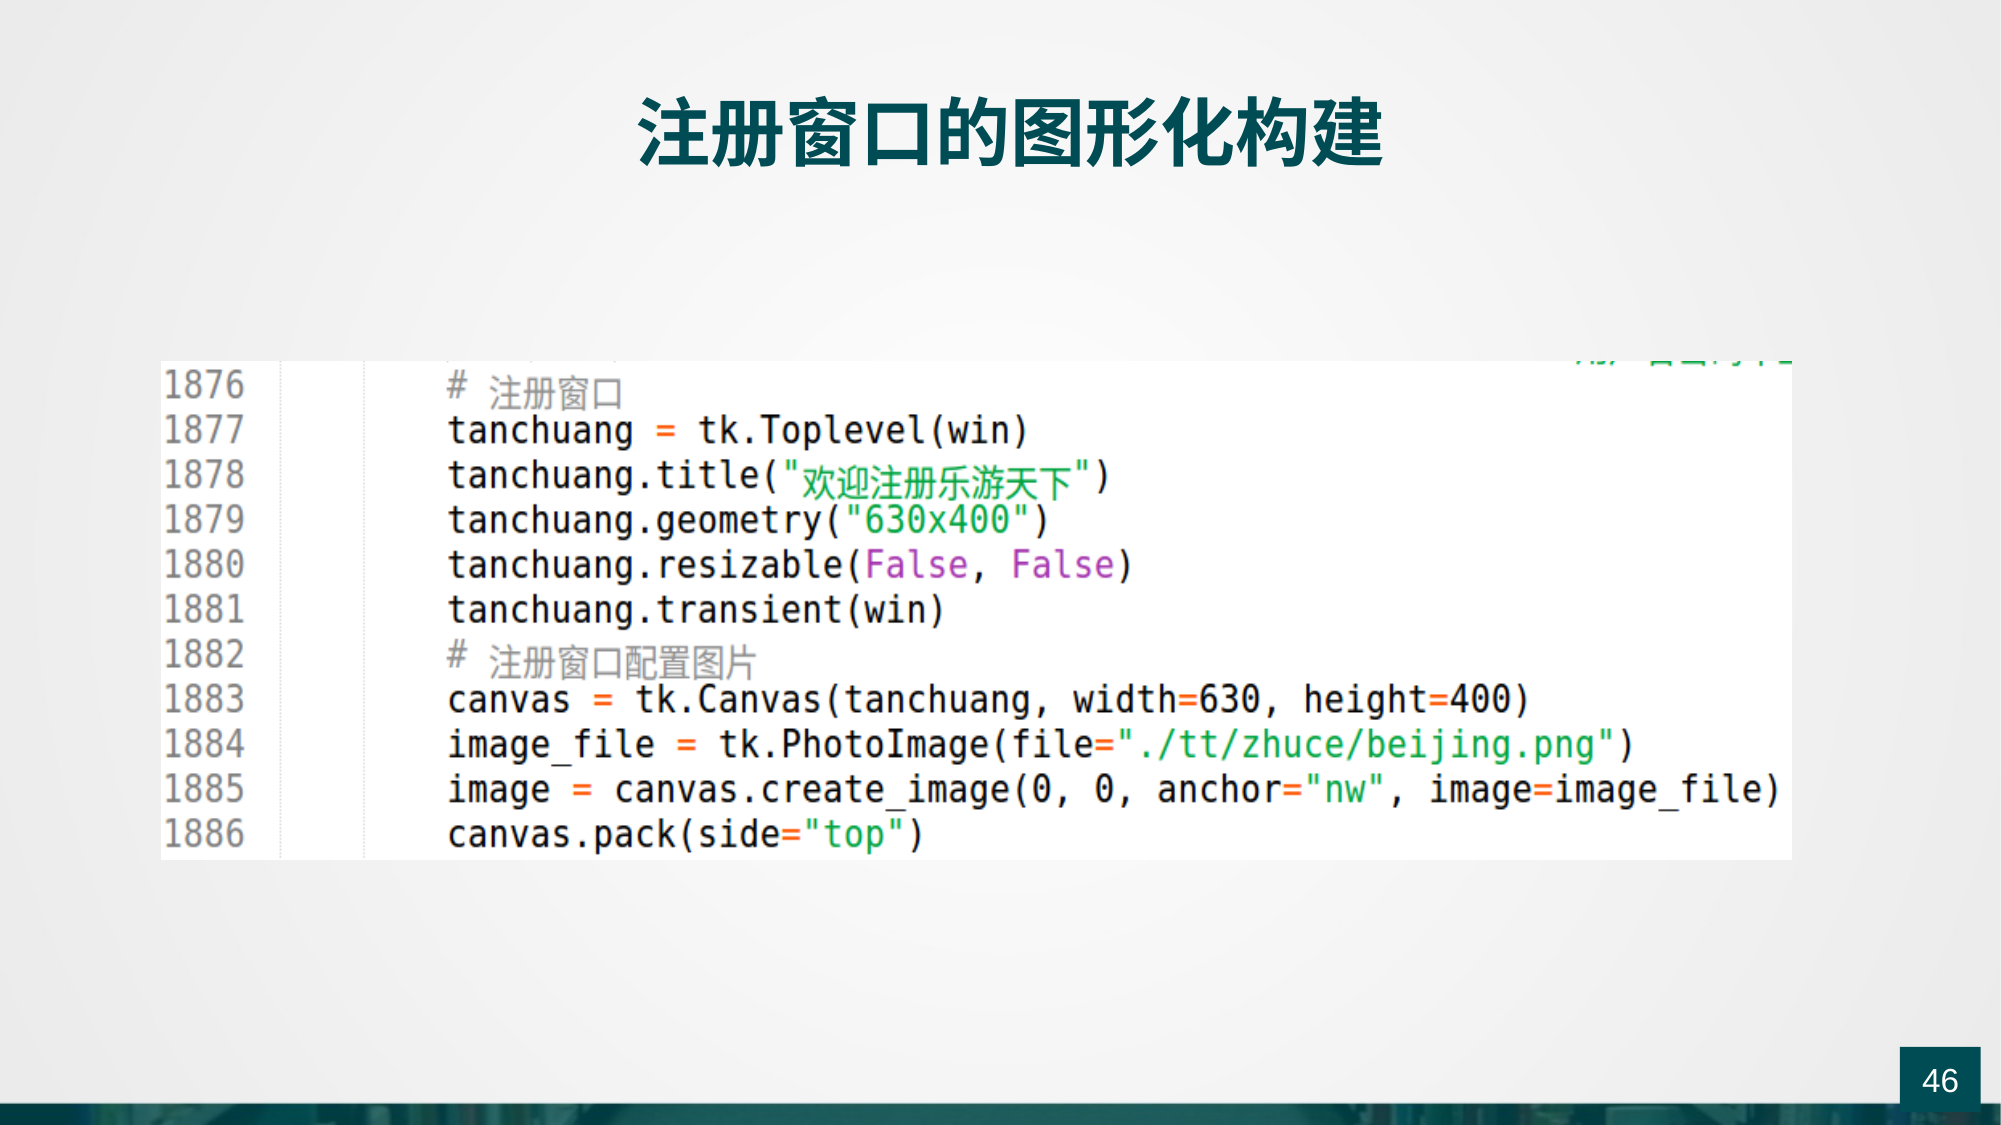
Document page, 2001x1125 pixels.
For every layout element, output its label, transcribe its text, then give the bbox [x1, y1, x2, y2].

picture [0, 0, 2001, 1125]
text_box 注册窗口的图形化构建 [551, 78, 1521, 273]
